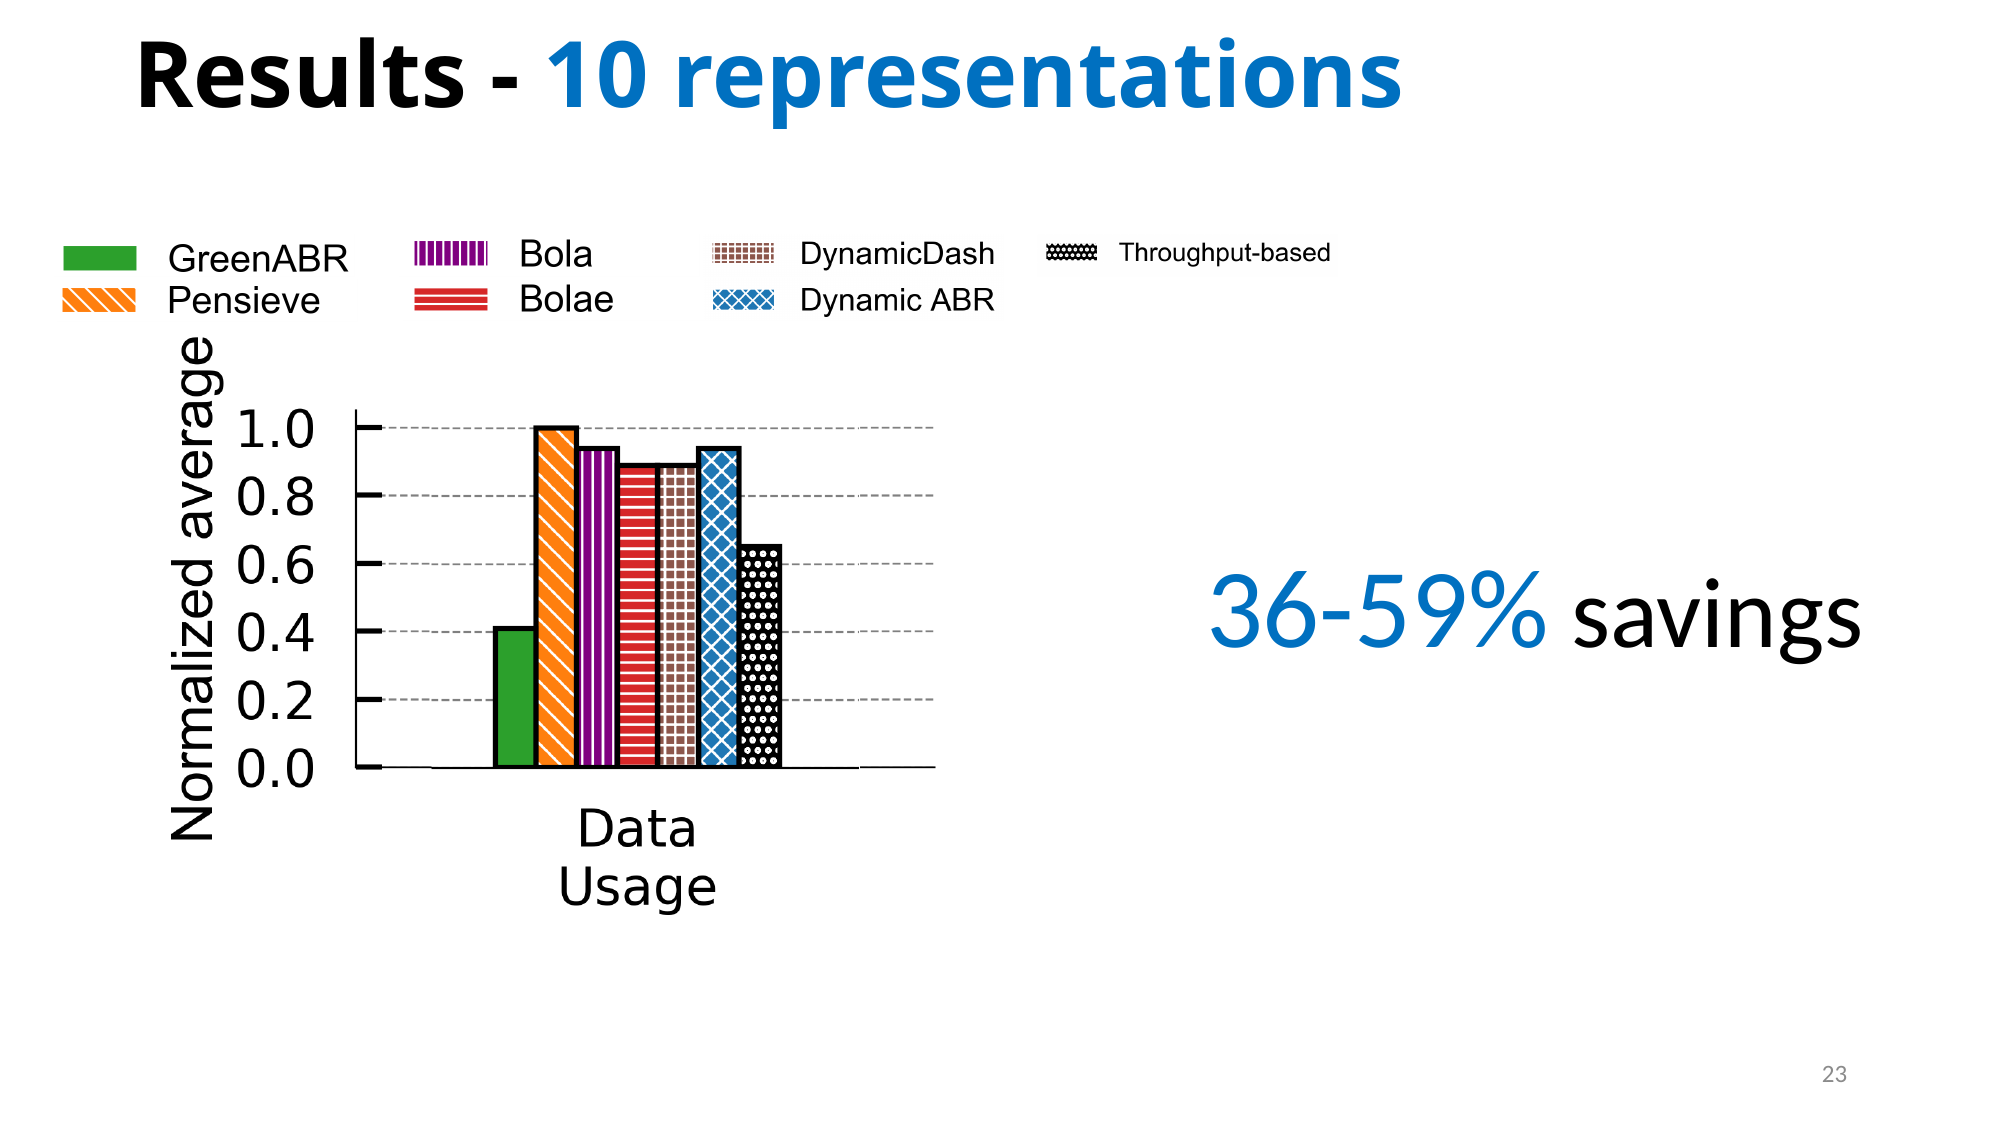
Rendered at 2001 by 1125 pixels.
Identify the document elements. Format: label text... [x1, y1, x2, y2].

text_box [54, 234, 1338, 322]
text_box 36-59% savings [1191, 527, 1879, 678]
slide_number 23 [1412, 1042, 1863, 1103]
title Results - 10 representations [118, 9, 1844, 146]
picture [143, 322, 937, 946]
